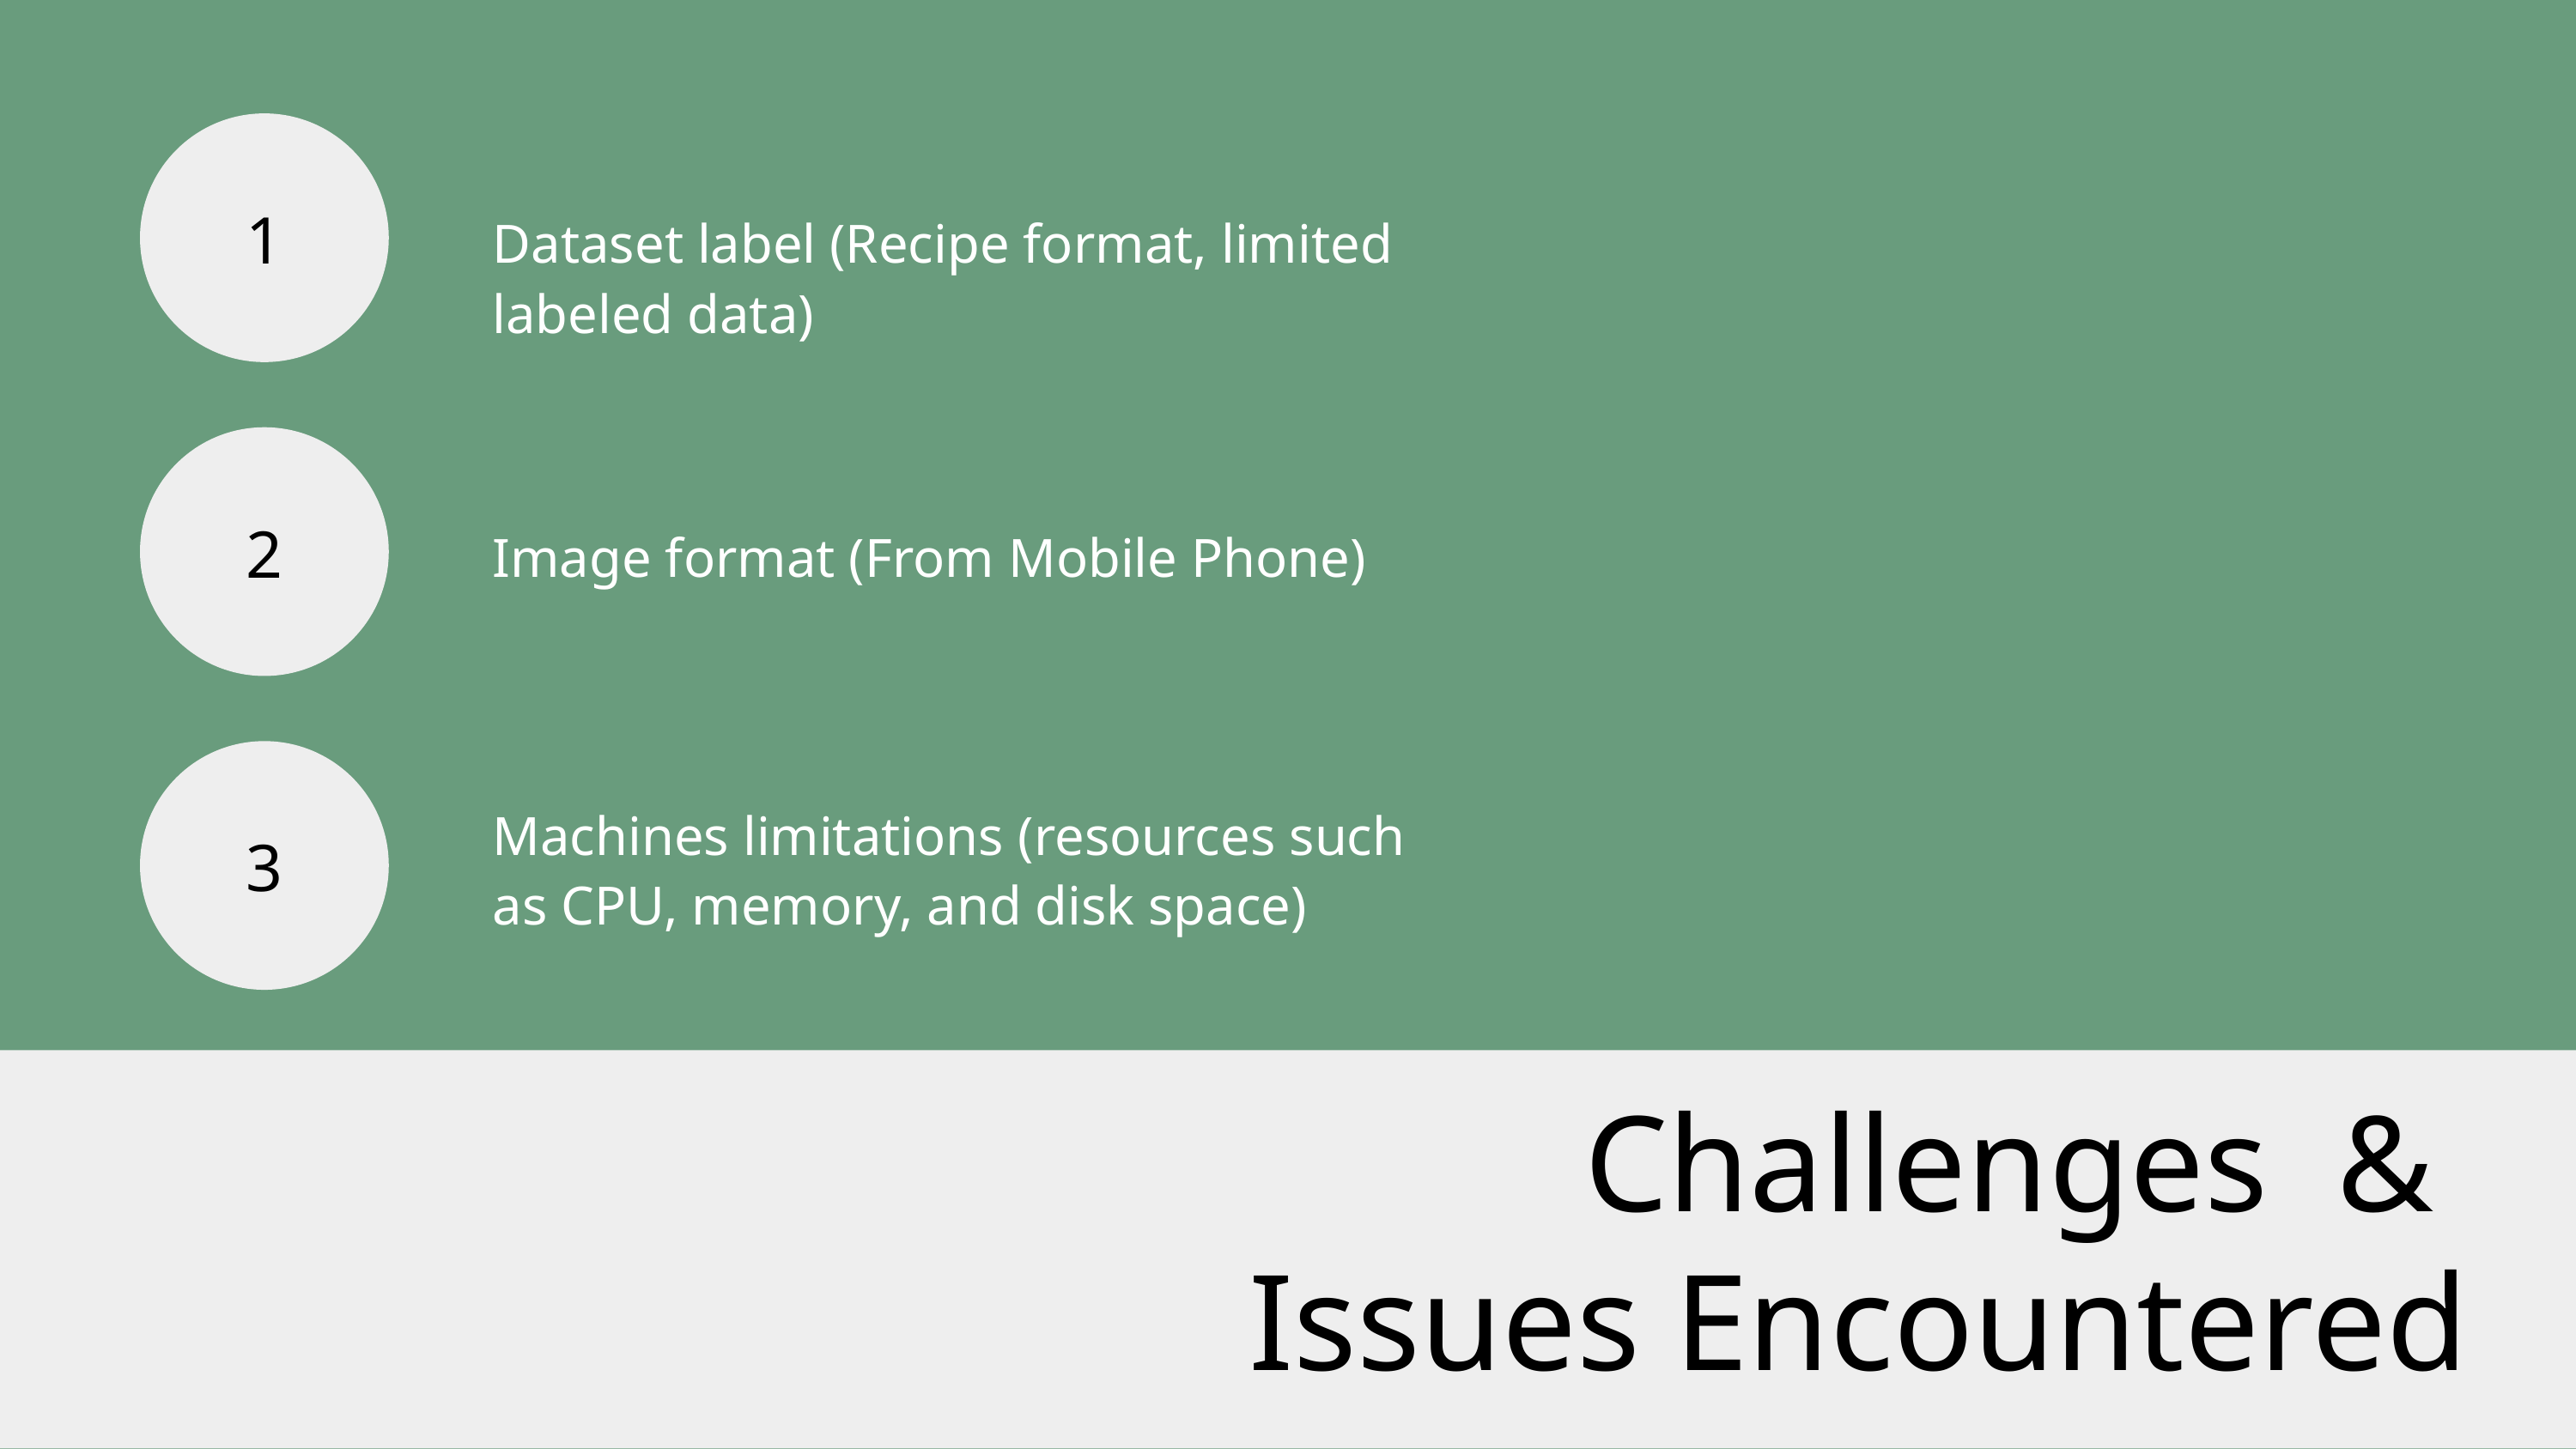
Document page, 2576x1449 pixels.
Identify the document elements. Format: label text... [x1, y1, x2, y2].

text_box [0, 1050, 2576, 1449]
text_box Dataset label (Recipe format, limited labeled data) [492, 203, 1420, 344]
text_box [139, 427, 389, 676]
text_box Challenges & Issues Encountered [1205, 1078, 2469, 1397]
text_box Machines limitations (resources such as CPU, memory, and disk space) [492, 796, 1420, 936]
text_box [139, 741, 389, 991]
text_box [139, 112, 389, 363]
text_box Image format (From Mobile Phone) [492, 518, 1420, 589]
